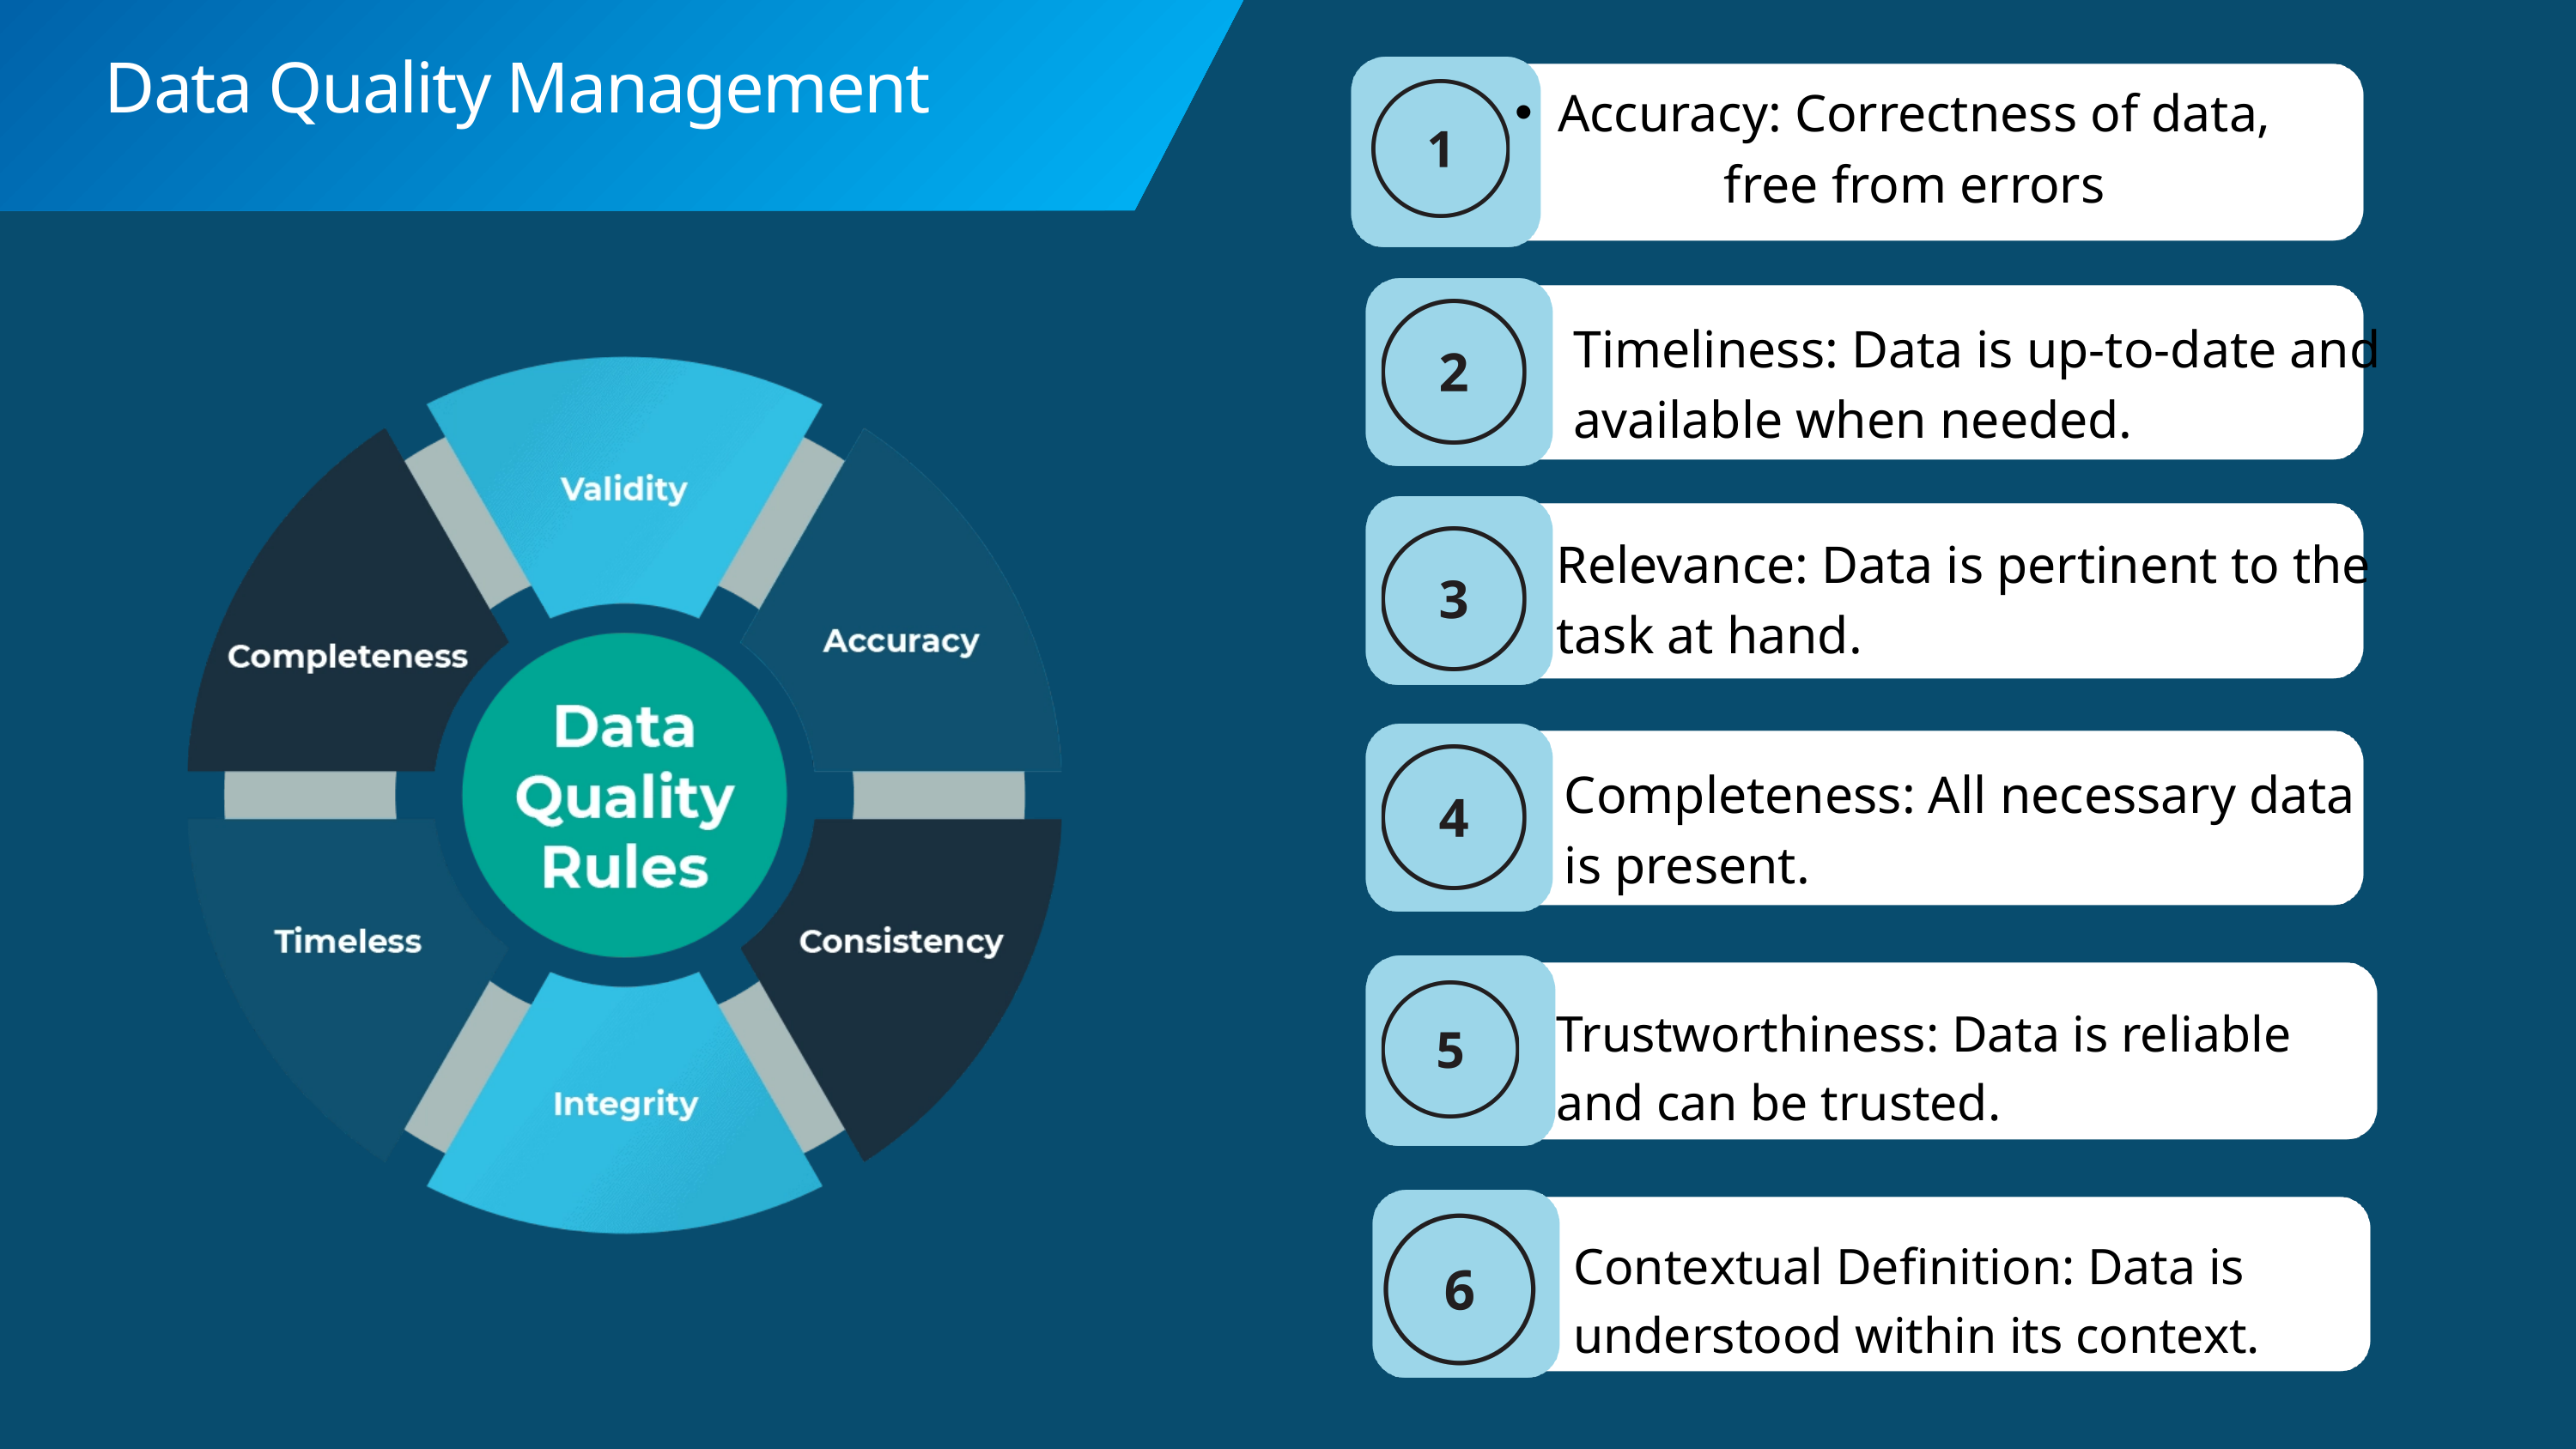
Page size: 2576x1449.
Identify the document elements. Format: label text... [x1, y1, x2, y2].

text_box Timeliness: Data is up-to-date and available when needed. [1573, 306, 2396, 449]
text_box [1381, 1210, 1539, 1368]
text_box [1364, 724, 2365, 912]
text_box [1381, 526, 1527, 671]
text_box [1381, 980, 1520, 1119]
text_box [1349, 57, 2365, 247]
text_box [1370, 1190, 2372, 1378]
text_box [187, 356, 1062, 1234]
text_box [0, 0, 1244, 211]
text_box [1364, 955, 2379, 1146]
text_box Trustworthine﻿ss: Data is reliable and can be trusted. [1556, 993, 2379, 1131]
text_box [1381, 744, 1527, 890]
text_box [1364, 278, 2365, 466]
text_box [1364, 496, 2365, 685]
text_box Accuracy: Correctness of data, free from errors [1457, 70, 2287, 284]
text_box Conte﻿xtual Definition: Data is understood within its context. [1573, 1226, 2396, 1363]
text_box [1371, 79, 1457, 218]
text_box Relevance: Data is pertinent to the task at hand. [1556, 522, 2379, 664]
text_box Completeness: All necessary data is present. [1564, 752, 2387, 894]
text_box [1381, 299, 1527, 445]
